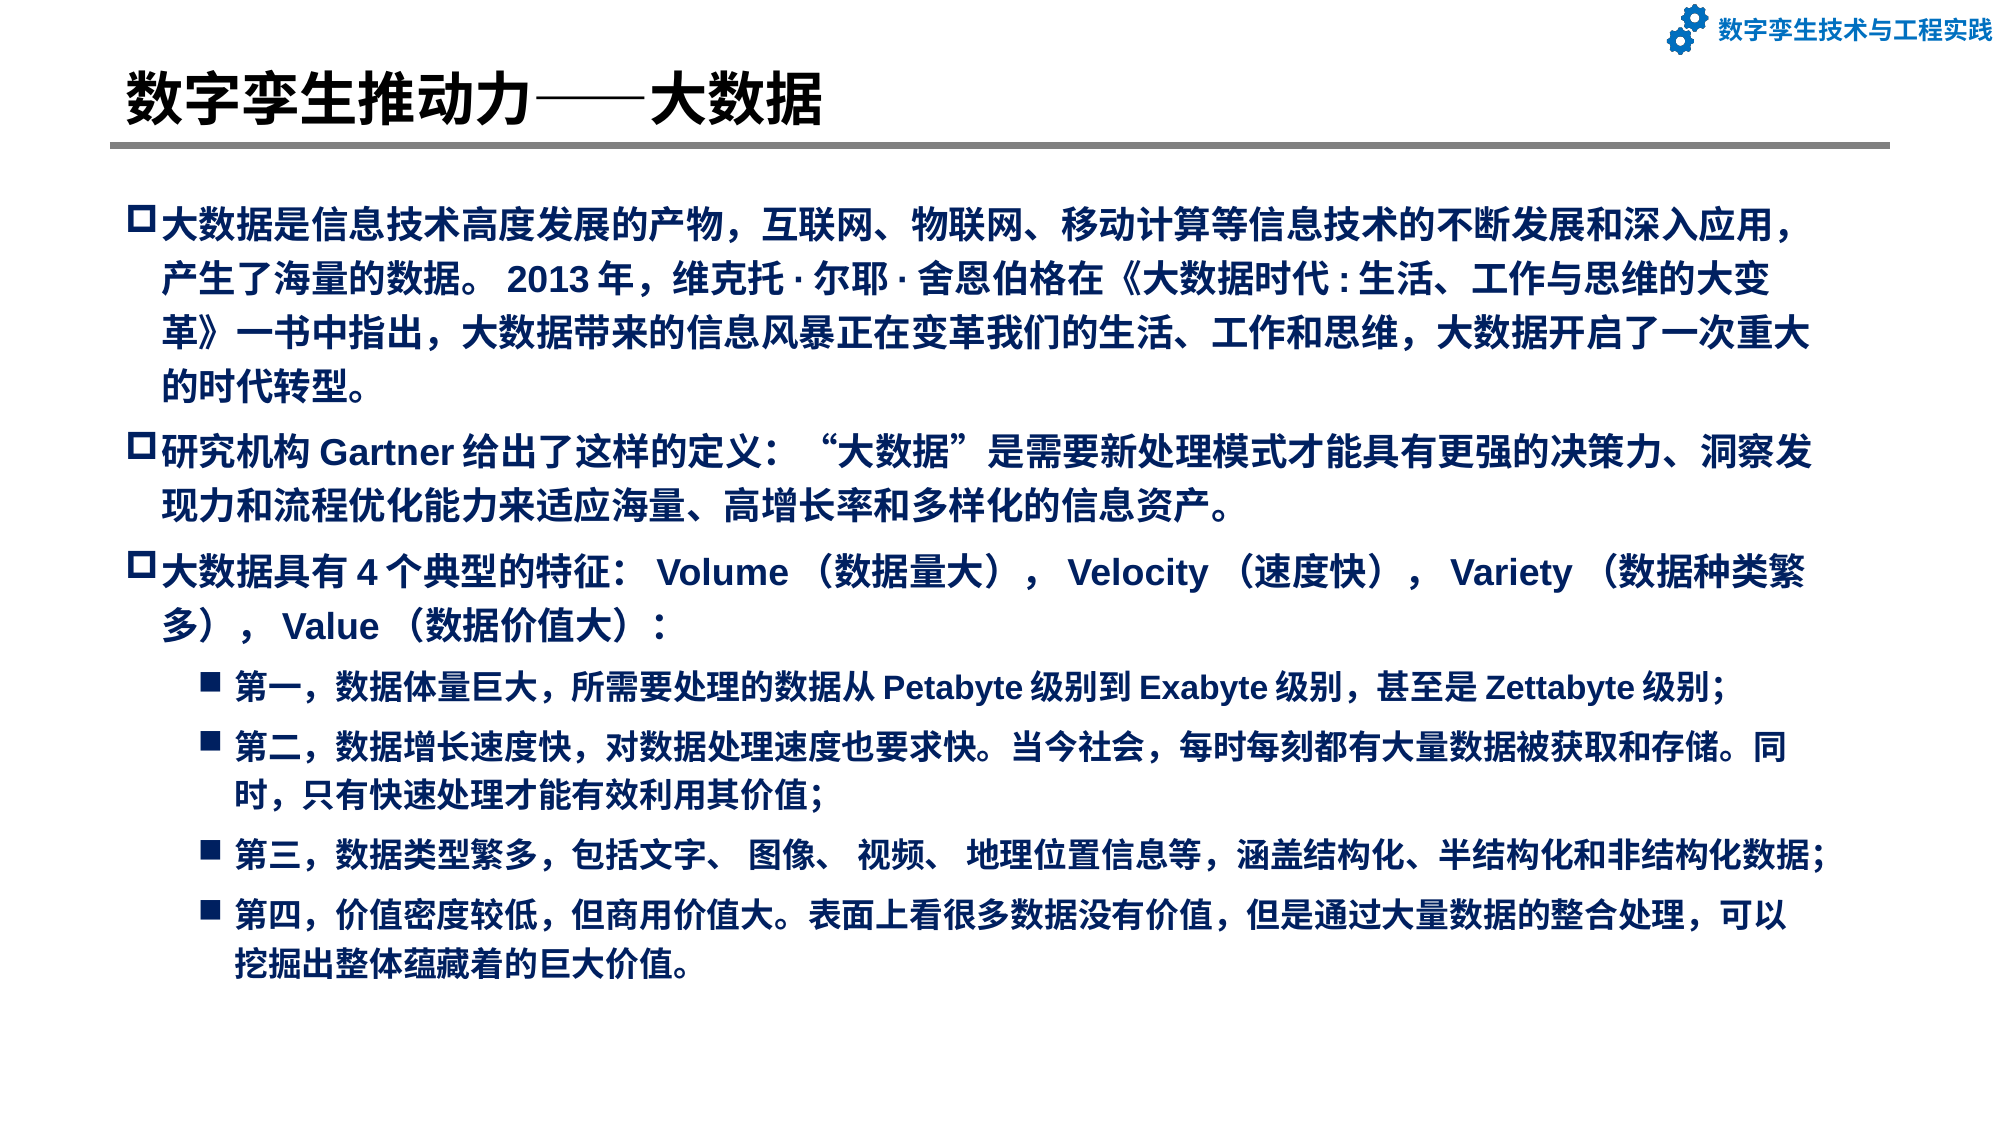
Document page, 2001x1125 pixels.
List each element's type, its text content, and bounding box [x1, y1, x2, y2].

title 数字孪生推动力——大数据 [109, 0, 1890, 142]
list 大数据是信息技术高度发展的产物，互联网、物联网、移动计算等信息技术的不断发展和深入应用，产生了海量的数据。2013年，维克托·尔耶·舍恩伯格在《大数据时代:生活、工作与思维的大变革》一书中指出，大数据带来的信息风暴正在变革我们的生活、工作和思维，大数据开启了一次重大的时代转型。 研究机构Gartner给出了这样的定义：“大数据”是需要新处理模式才能具有更强的决策力、洞察发现力和流程优化能力来适应海量、高增长率和多样化的信息资产。 大数据具有4个典型的特征：Volume（数据量大），Velocity（速度快），Variety（数据种类繁多），Value（数据价值大）： 第一，数据体量巨大，所需要处理的数据从Petabyte级别到Exabyte级别，甚至是Zettabyte级别； 第二，数据增长速度快，对数据处理速度也要求快。当今社会，每时每刻都有大量数据被获取和存储。同时，只有快速处理才能有效利用其价值； 第三，数据类型繁多，包括文字、 图像、 视频、 地理位置信息等，涵盖结构化、半结构化和非结构化数据； 第四，价值密度较低，但商用价值大。表面上看很多数据没有价值，但是通过大量数据的整合处理，可以挖掘出整体蕴藏着的巨大价值。 [109, 184, 1834, 1008]
